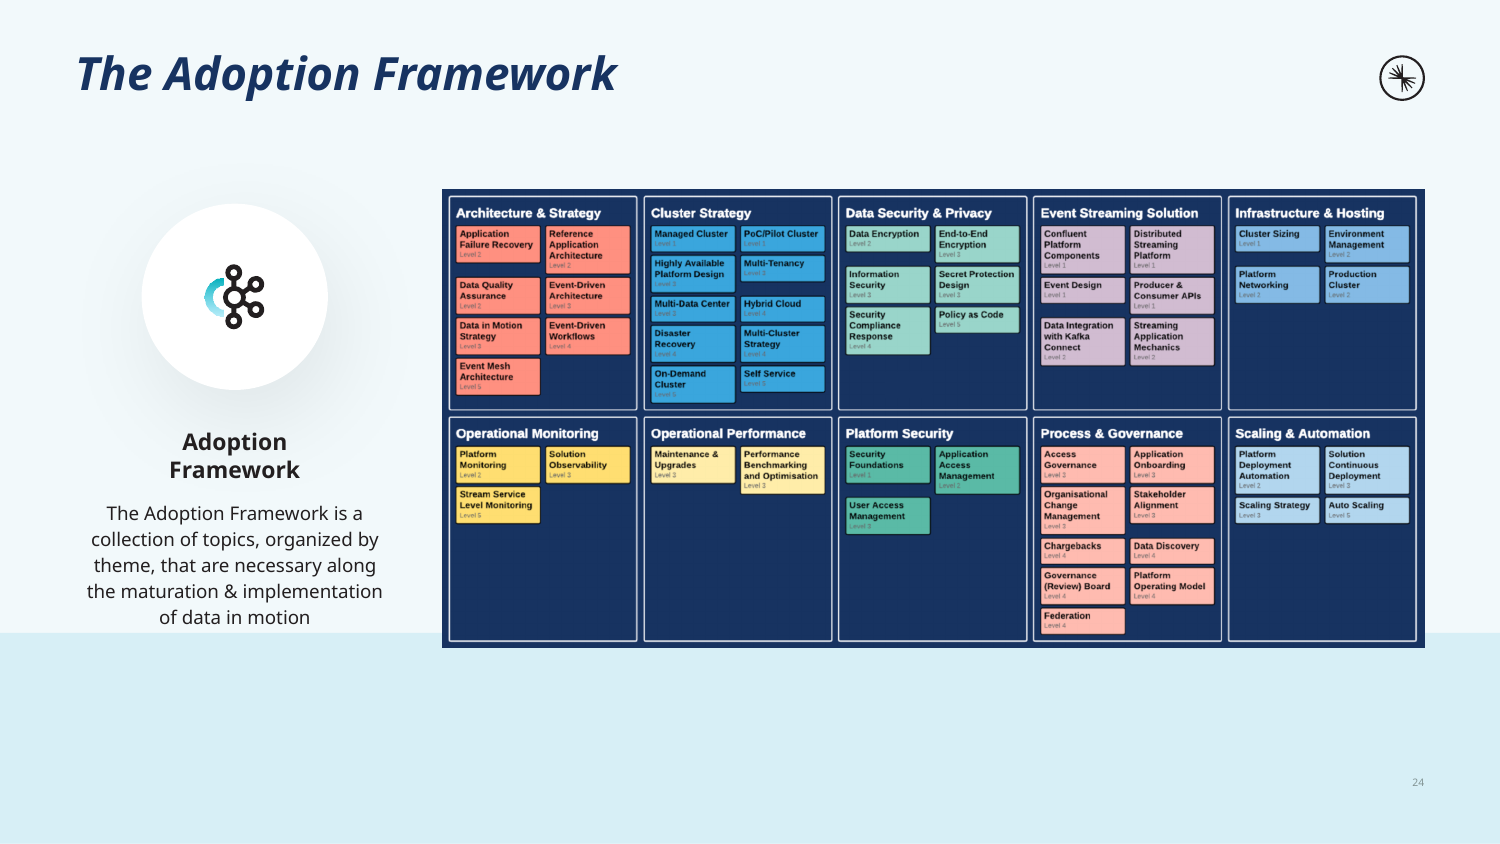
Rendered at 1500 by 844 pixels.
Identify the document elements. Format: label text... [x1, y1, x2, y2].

text_box Adoption Framework [139, 428, 331, 487]
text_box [204, 264, 265, 330]
picture [442, 188, 1425, 648]
text_box [141, 203, 328, 390]
text_box The Adoption Framework is a collection of topics, organized by theme, that are necessary along the maturation & implementation of data in motion [74, 494, 395, 699]
title The Adoption Framework [74, 43, 1351, 113]
slide_number ‹#› [1377, 763, 1425, 803]
